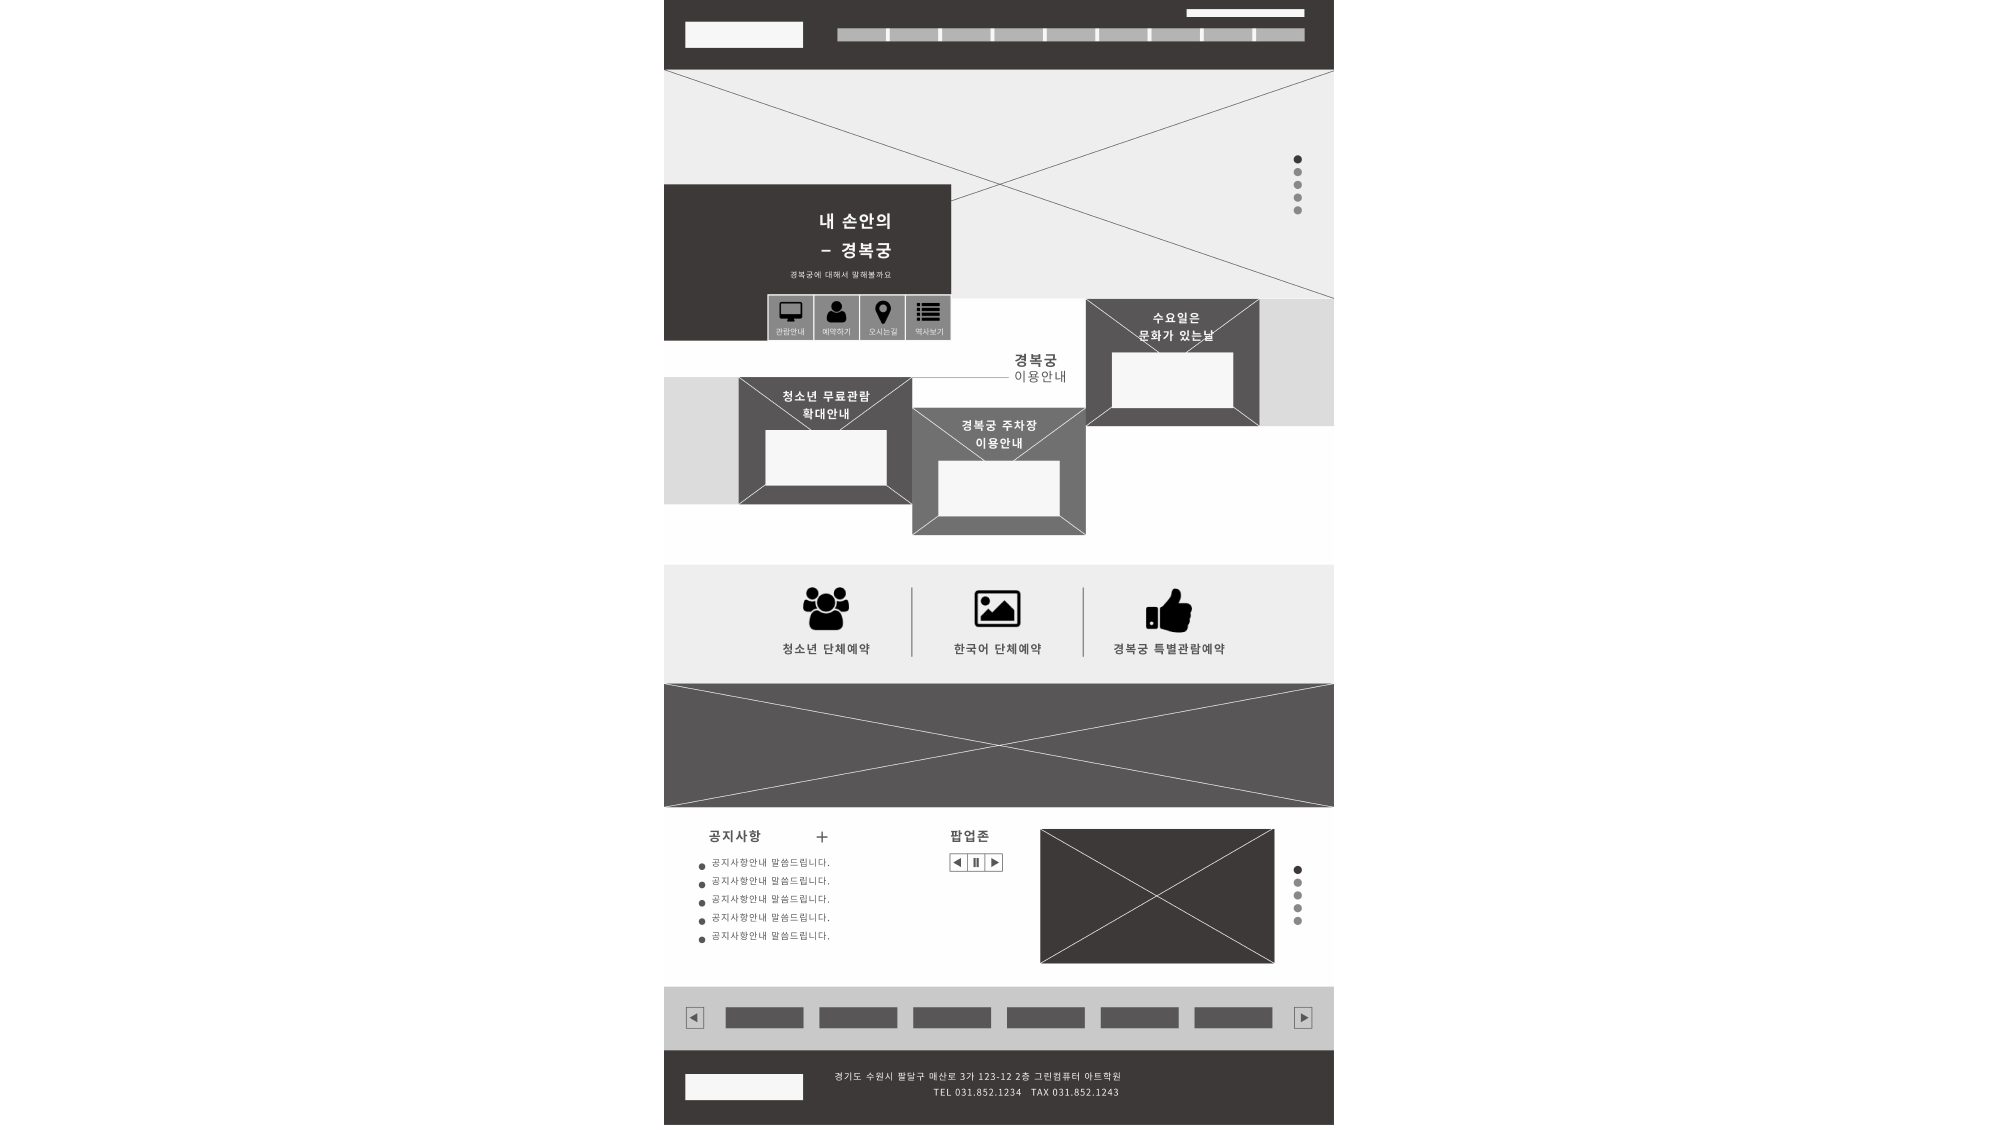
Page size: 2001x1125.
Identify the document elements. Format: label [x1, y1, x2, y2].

picture [664, 0, 1334, 1125]
